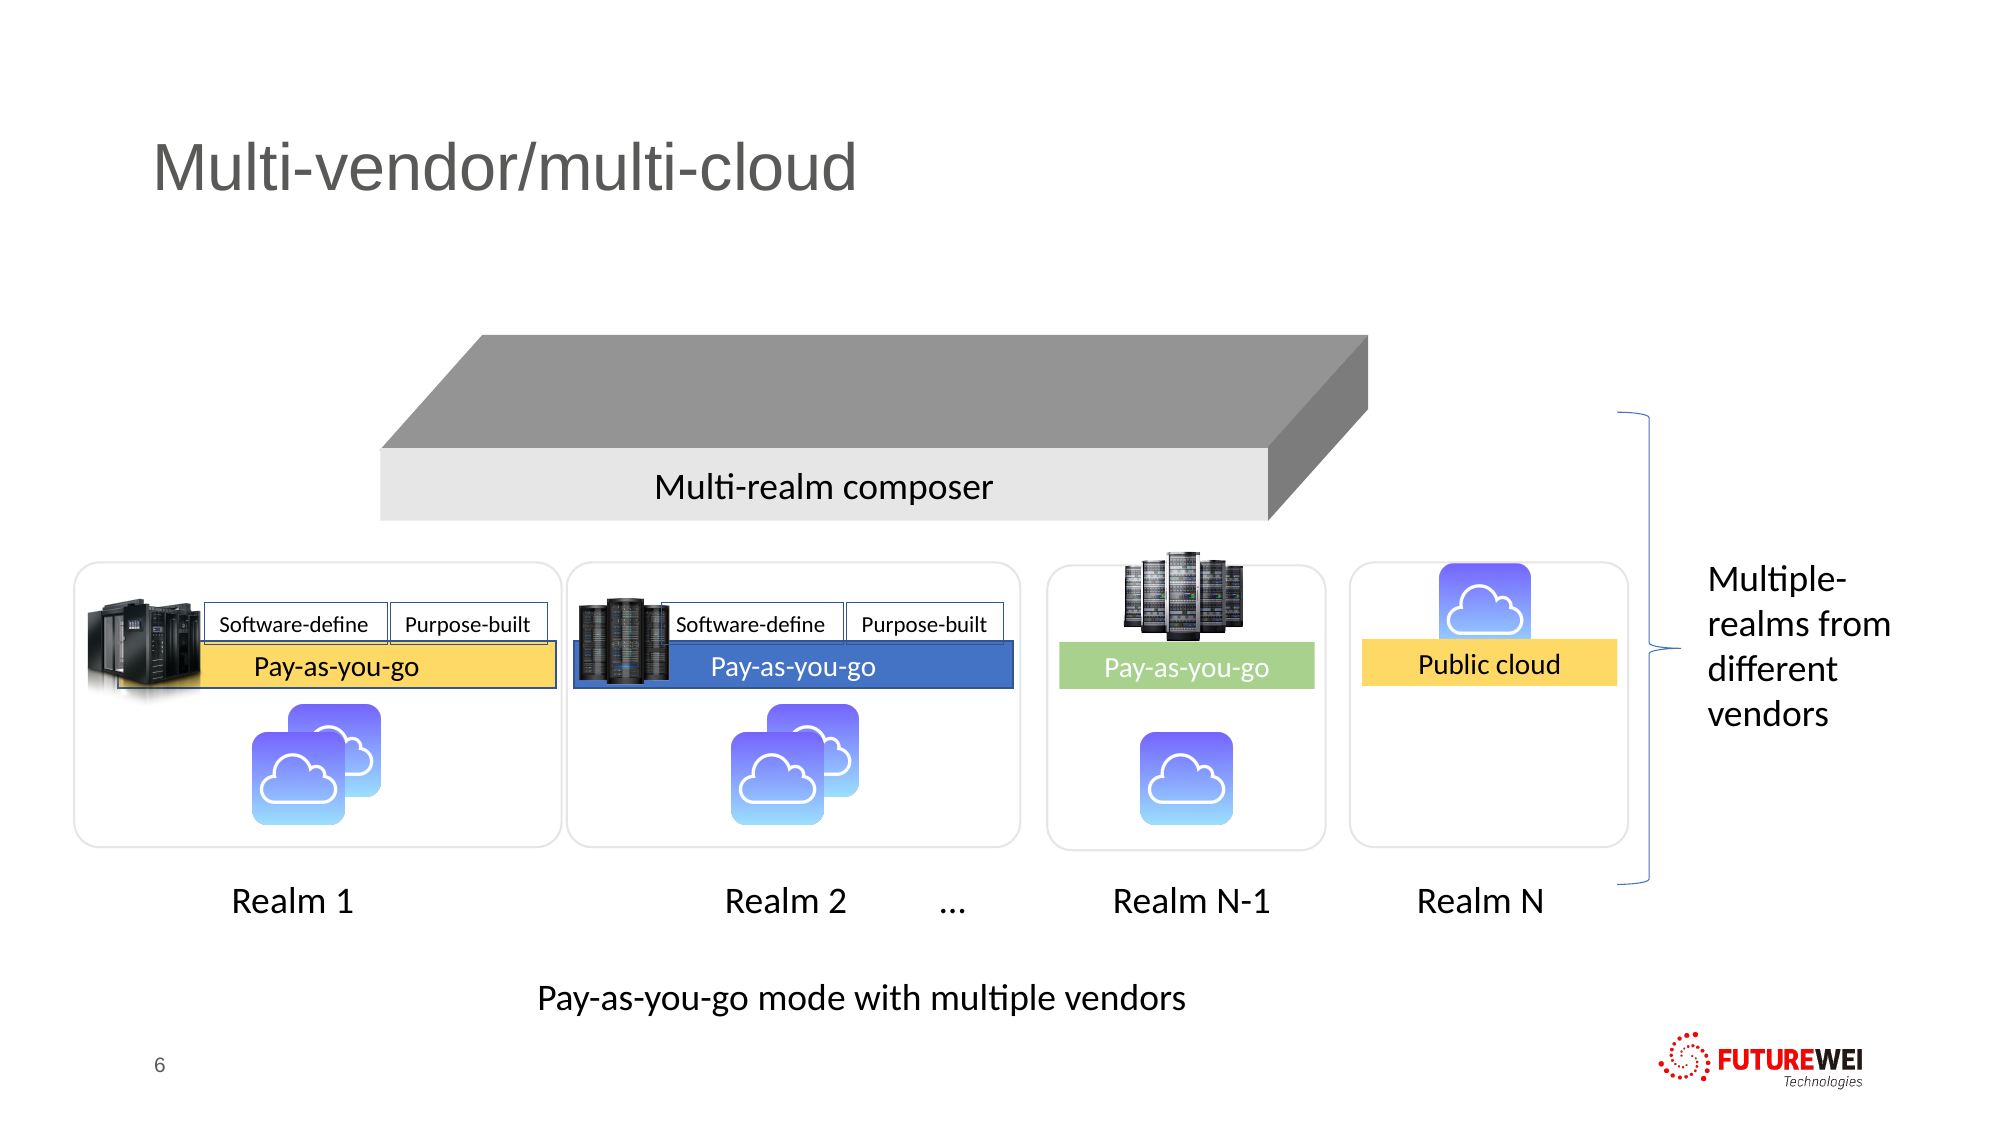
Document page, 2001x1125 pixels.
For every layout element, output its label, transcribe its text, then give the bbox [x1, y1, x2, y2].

text_box Realm 2 [710, 869, 917, 929]
text_box [1047, 565, 1326, 851]
slide_number 6 [117, 1039, 203, 1089]
text_box [566, 562, 1021, 848]
text_box [1617, 412, 1682, 885]
text_box [1349, 562, 1629, 848]
text_box Realm N-1 [1132, 869, 1305, 929]
text_box Multiple-realms from different vendors [1692, 547, 1952, 742]
text_box Pay-as-you-go mode with multiple vendors [522, 965, 1268, 1026]
title Multi-vendor/multi-cloud [137, 59, 1863, 278]
picture [1439, 563, 1531, 656]
picture [252, 704, 381, 825]
picture [1638, 1011, 1882, 1102]
text_box Public cloud [1362, 638, 1618, 686]
picture [74, 596, 217, 708]
picture [1088, 550, 1278, 642]
picture [731, 704, 859, 825]
text_box Pay-as-you-go [1059, 641, 1315, 689]
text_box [379, 334, 1369, 521]
text_box [74, 562, 562, 848]
picture [1140, 732, 1233, 825]
text_box … [925, 869, 1132, 929]
text_box Realm N [1402, 869, 1609, 929]
text_box Realm 1 [216, 869, 424, 929]
picture [579, 596, 670, 686]
